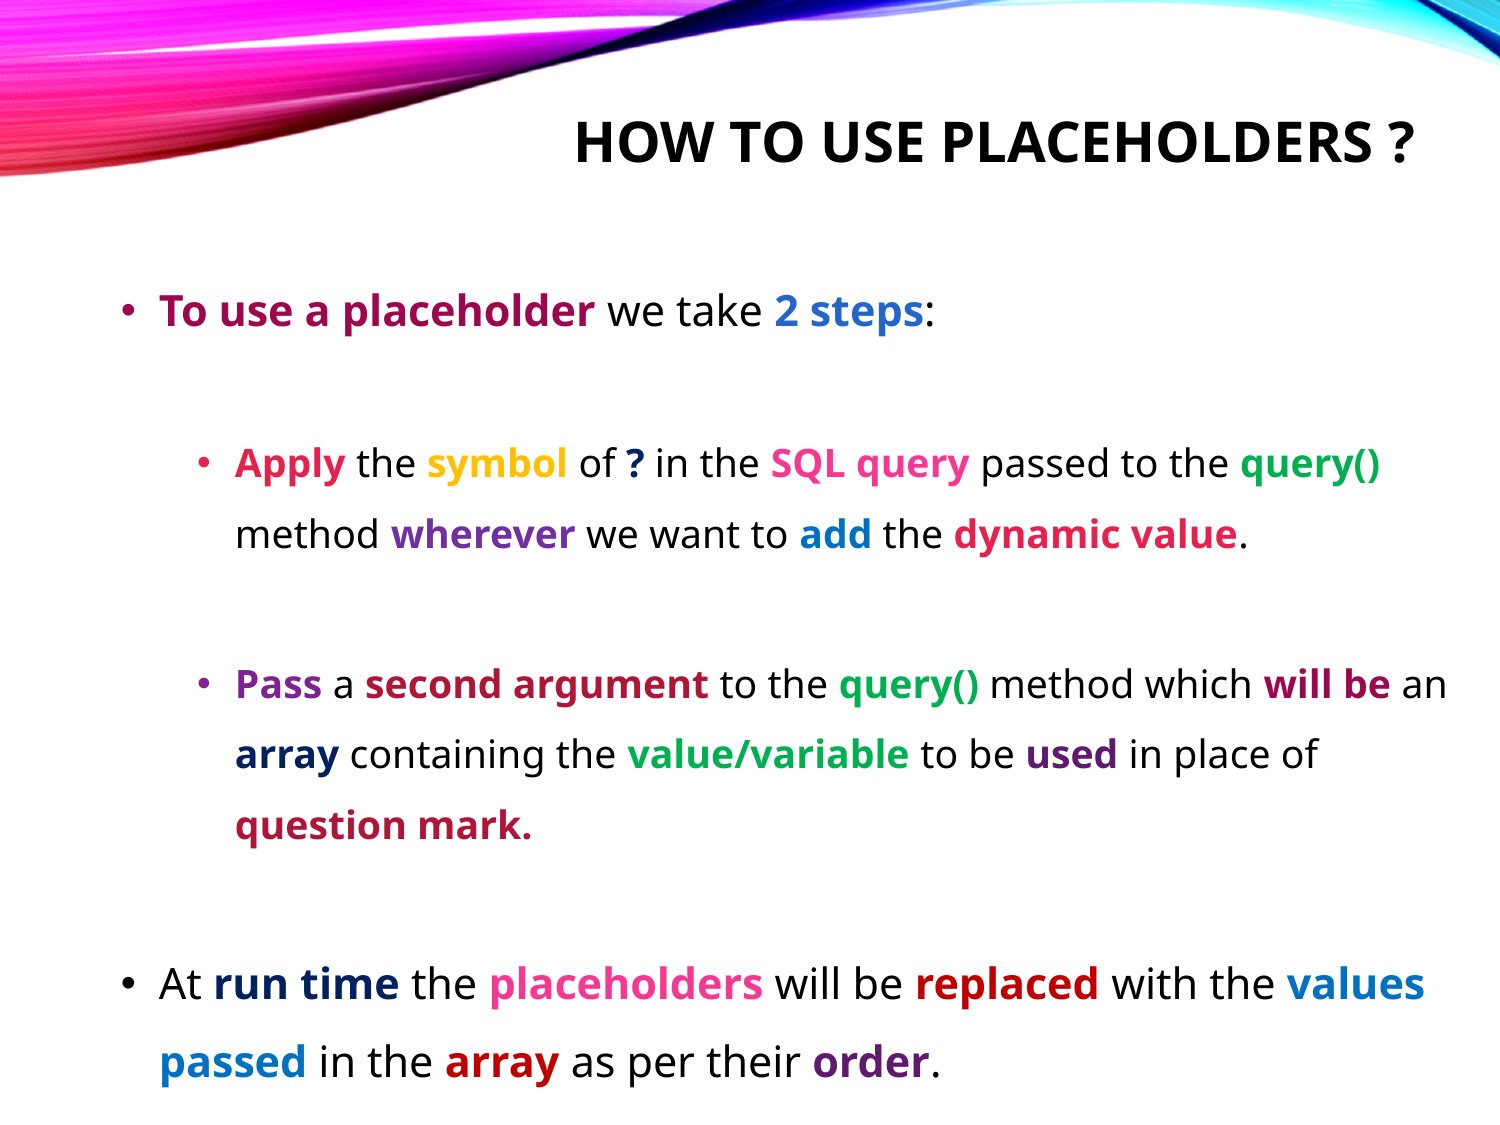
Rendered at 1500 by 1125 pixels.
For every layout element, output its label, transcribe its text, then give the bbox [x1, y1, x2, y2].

list To use a placeholder we take 2 steps: Apply the symbol of ? in the SQL query passed to the query() method wherever we want to add the dynamic value. Pass a second argument to the query() method which will be an array containing the value/variable to be used in place of question mark. At run time the placeholders will be replaced with the values passed in the array as per their order. [29, 250, 1475, 1111]
title How to use placeholders ? [383, 38, 1431, 250]
picture [0, 0, 1500, 178]
